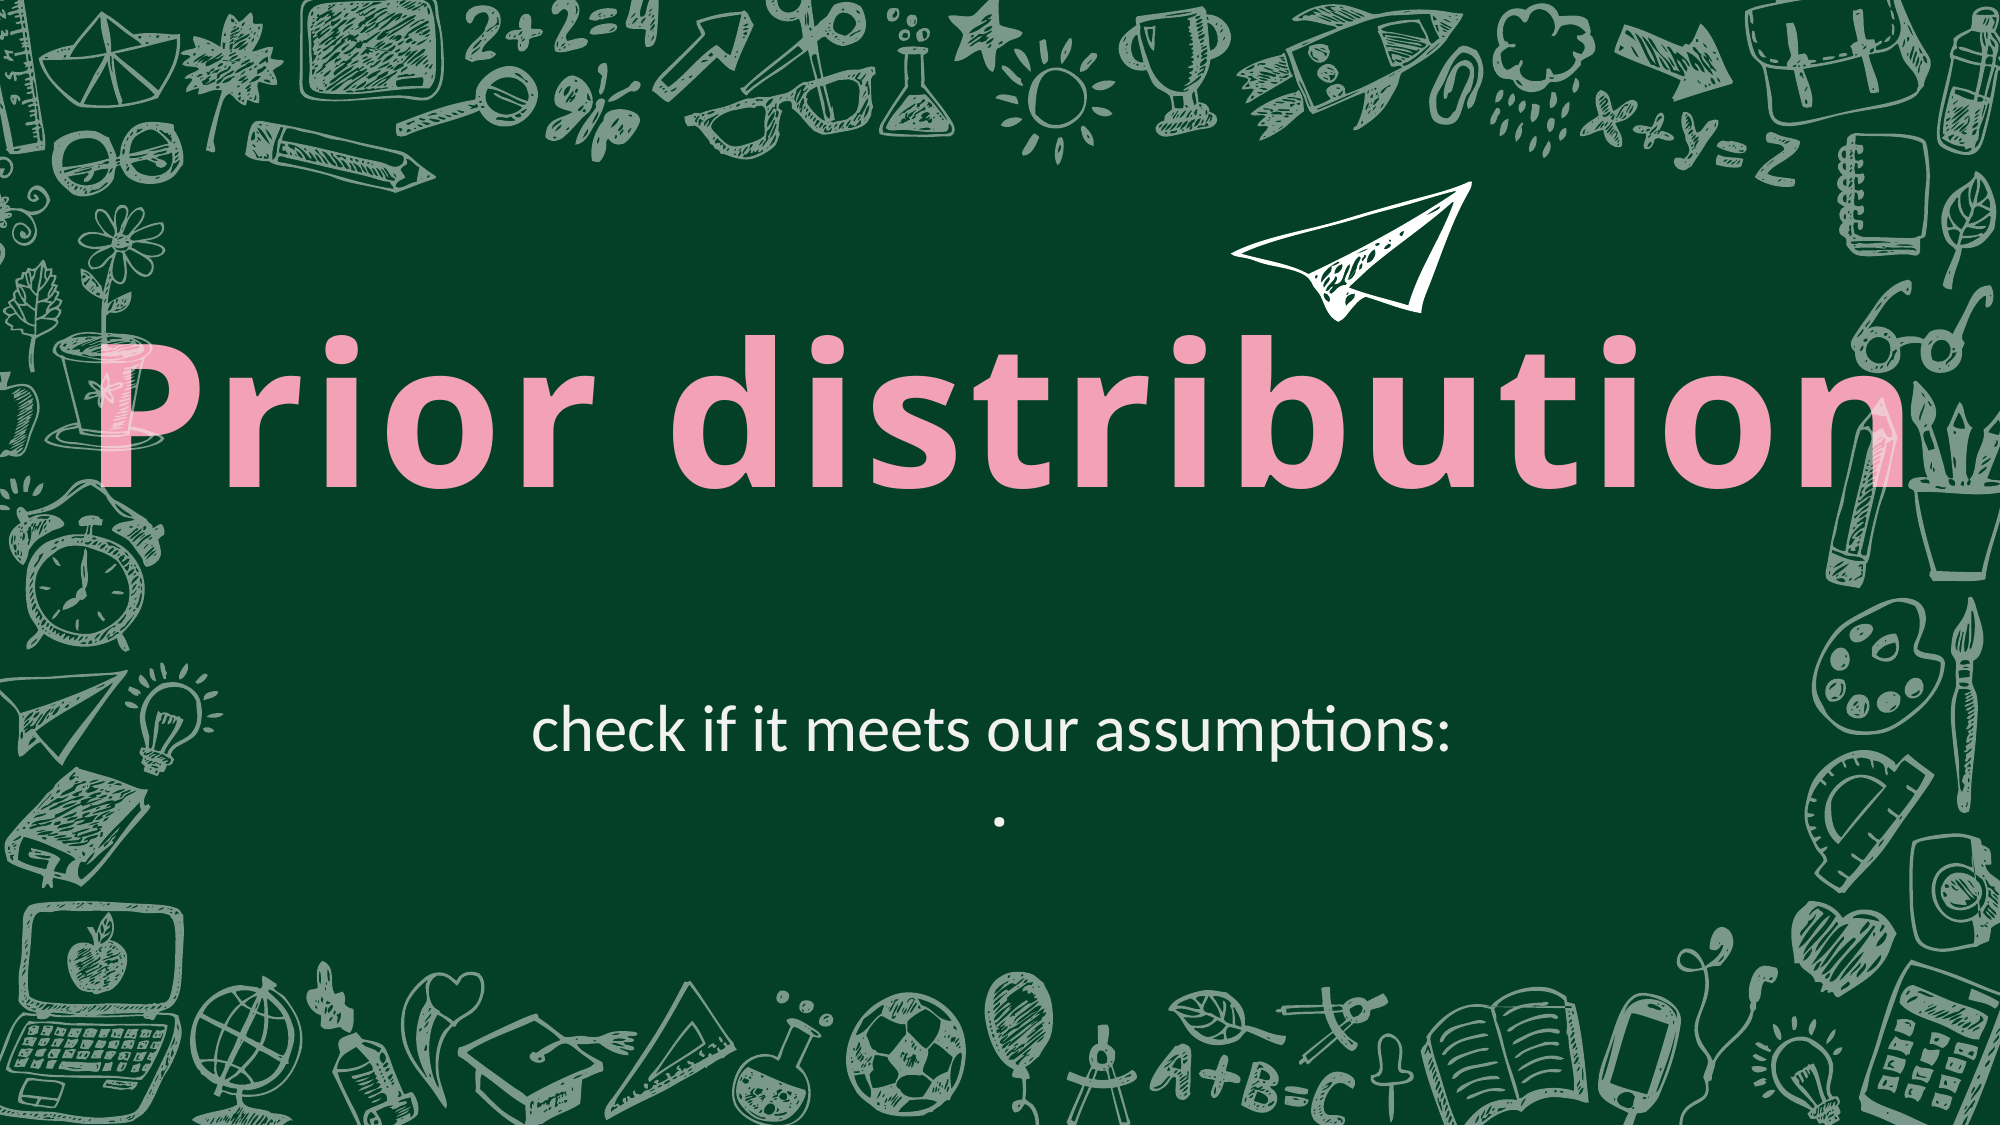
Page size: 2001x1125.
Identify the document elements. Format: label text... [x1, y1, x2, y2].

text_box [1858, 959, 2000, 1125]
text_box [1804, 749, 1935, 894]
text_box [371, 1097, 382, 1103]
text_box [1236, 4, 1464, 141]
text_box [984, 971, 1053, 1125]
text_box [684, 0, 876, 160]
text_box [1833, 1047, 1843, 1056]
text_box [604, 980, 737, 1121]
text_box check if it meets our assumptions: . [436, 684, 1564, 846]
text_box [1936, 6, 2000, 156]
text_box [1198, 1054, 1241, 1098]
text_box [597, 63, 608, 95]
text_box [1772, 1023, 1782, 1041]
text_box [505, 13, 544, 52]
text_box [898, 29, 911, 41]
text_box [0, 156, 14, 179]
text_box Prior distribution [68, 280, 1935, 536]
text_box [589, 23, 618, 35]
text_box [846, 992, 966, 1117]
text_box [1420, 986, 1589, 1125]
text_box [1515, 122, 1524, 143]
text_box [906, 14, 918, 27]
text_box [1546, 117, 1555, 133]
text_box [1530, 103, 1540, 123]
text_box [0, 29, 9, 41]
text_box [799, 1000, 815, 1014]
text_box [1311, 1071, 1356, 1125]
text_box [1950, 596, 1984, 813]
text_box [10, 478, 18, 494]
text_box [1022, 133, 1040, 156]
text_box [1091, 106, 1113, 117]
text_box [1941, 171, 1997, 290]
text_box [202, 727, 215, 733]
text_box [995, 94, 1019, 105]
text_box [4, 766, 151, 889]
text_box [38, 11, 285, 153]
text_box [1039, 38, 1049, 65]
text_box [1490, 108, 1501, 125]
text_box [306, 960, 354, 1033]
text_box [776, 990, 790, 1004]
text_box [1518, 100, 1526, 114]
text_box [395, 66, 538, 137]
text_box [1060, 38, 1072, 65]
text_box [0, 504, 11, 511]
text_box [128, 686, 141, 696]
text_box [1000, 117, 1023, 128]
text_box [1580, 90, 1638, 148]
text_box [1499, 118, 1509, 137]
text_box [1091, 80, 1116, 91]
text_box [1908, 380, 2000, 582]
text_box [1808, 1018, 1817, 1036]
text_box [195, 673, 208, 684]
text_box [1495, 89, 1504, 103]
text_box [625, 0, 659, 47]
text_box [1529, 135, 1537, 153]
text_box [591, 109, 641, 162]
text_box [1825, 397, 1898, 589]
text_box [32, 482, 44, 496]
text_box [1598, 992, 1682, 1125]
text_box [1080, 125, 1094, 146]
text_box [1754, 132, 1801, 187]
text_box [1370, 1033, 1414, 1123]
text_box [1673, 112, 1719, 171]
text_box [44, 204, 166, 452]
text_box [2, 259, 63, 373]
text_box [1168, 990, 1286, 1046]
text_box [1079, 53, 1098, 72]
text_box [948, 0, 1023, 72]
text_box [1014, 48, 1031, 72]
text_box [818, 1013, 834, 1027]
text_box [1558, 127, 1567, 141]
text_box [179, 662, 189, 680]
text_box [138, 674, 150, 689]
text_box [1909, 833, 2000, 952]
text_box [0, 669, 128, 766]
text_box [190, 975, 303, 1125]
text_box [545, 75, 593, 141]
text_box [1542, 140, 1551, 159]
text_box [1241, 1061, 1279, 1113]
text_box [1066, 1024, 1137, 1125]
text_box [588, 8, 617, 21]
text_box [457, 1013, 638, 1125]
text_box [1230, 181, 1472, 322]
text_box [1572, 77, 1580, 93]
text_box [51, 121, 184, 197]
text_box [1676, 926, 1779, 1125]
text_box [0, 242, 6, 266]
text_box [0, 0, 46, 155]
text_box [1549, 92, 1557, 109]
text_box [916, 27, 930, 42]
text_box [206, 712, 224, 718]
text_box [25, 515, 145, 652]
text_box [879, 46, 955, 138]
text_box [465, 5, 501, 63]
text_box [1561, 101, 1570, 119]
text_box [400, 971, 485, 1109]
text_box [1715, 154, 1744, 168]
text_box [1614, 23, 1733, 102]
text_box [1826, 1028, 1836, 1045]
text_box [1149, 1043, 1192, 1100]
text_box [149, 668, 157, 682]
text_box [1492, 3, 1596, 93]
text_box [1716, 140, 1747, 154]
text_box [203, 691, 219, 701]
text_box [8, 479, 165, 567]
text_box [1275, 986, 1389, 1065]
text_box [551, 0, 589, 53]
text_box [1001, 65, 1023, 87]
text_box [886, 8, 900, 22]
text_box [732, 1018, 822, 1125]
text_box [1118, 6, 1231, 137]
text_box [1284, 1086, 1309, 1095]
text_box [160, 662, 168, 680]
text_box [1791, 901, 1897, 998]
text_box [652, 10, 754, 103]
text_box [1508, 93, 1516, 107]
text_box [1771, 1036, 1841, 1125]
text_box [1054, 136, 1064, 166]
text_box [1429, 45, 1484, 125]
text_box [607, 80, 641, 102]
text_box [1837, 133, 1930, 257]
text_box [1284, 1095, 1309, 1107]
text_box [0, 371, 40, 458]
text_box [1632, 112, 1675, 150]
text_box [245, 120, 437, 193]
text_box [0, 901, 184, 1124]
text_box [1850, 279, 1994, 374]
text_box [299, 0, 444, 102]
text_box [0, 488, 10, 500]
text_box [0, 185, 51, 246]
text_box [125, 701, 139, 709]
text_box [1744, 0, 1931, 127]
text_box [1811, 597, 1945, 736]
text_box [332, 1032, 419, 1125]
text_box [23, 475, 31, 492]
text_box [575, 98, 606, 145]
text_box [1791, 1016, 1798, 1030]
text_box [139, 682, 202, 777]
text_box [1028, 67, 1087, 129]
